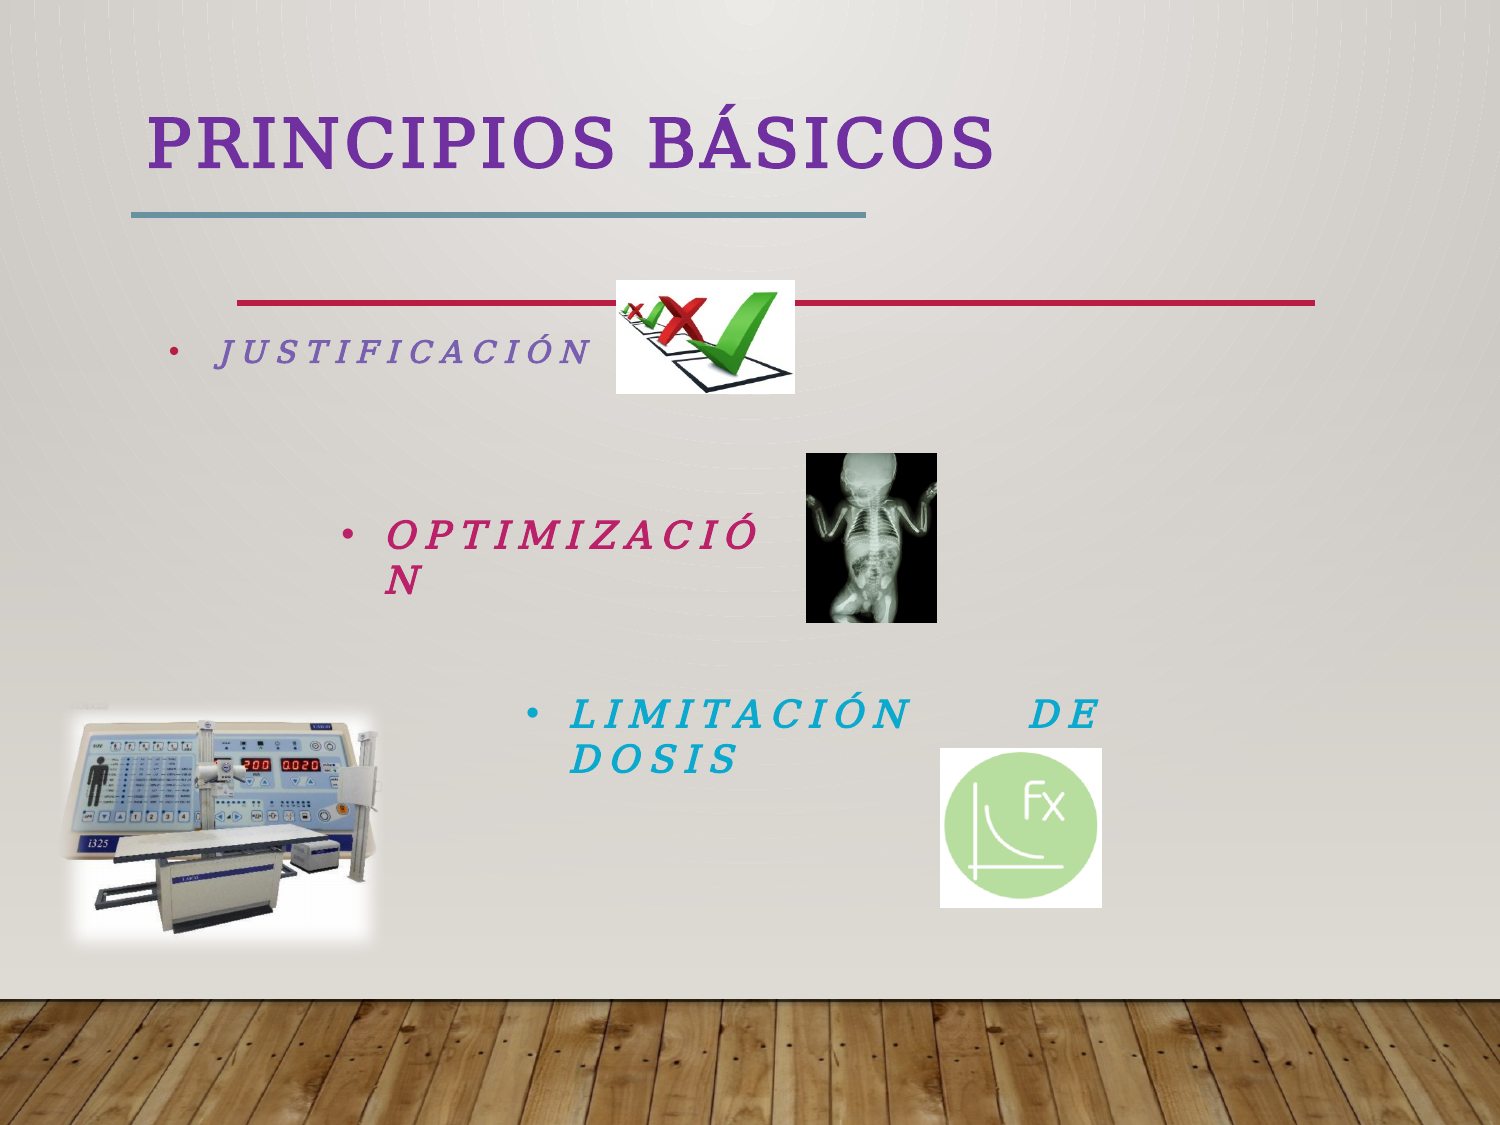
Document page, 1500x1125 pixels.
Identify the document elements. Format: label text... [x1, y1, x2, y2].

text_box LIMITACIÓN DE DOSIS [511, 682, 1119, 788]
list JUSTIFICACIÓN [160, 312, 616, 382]
picture [806, 453, 937, 623]
picture [54, 696, 389, 960]
picture [0, 999, 1500, 1125]
picture [616, 280, 795, 395]
text_box OPTIMIZACIÓN [326, 503, 806, 609]
title PRINCIPIOS BÁSICOS [131, 101, 1102, 265]
picture [940, 748, 1102, 908]
